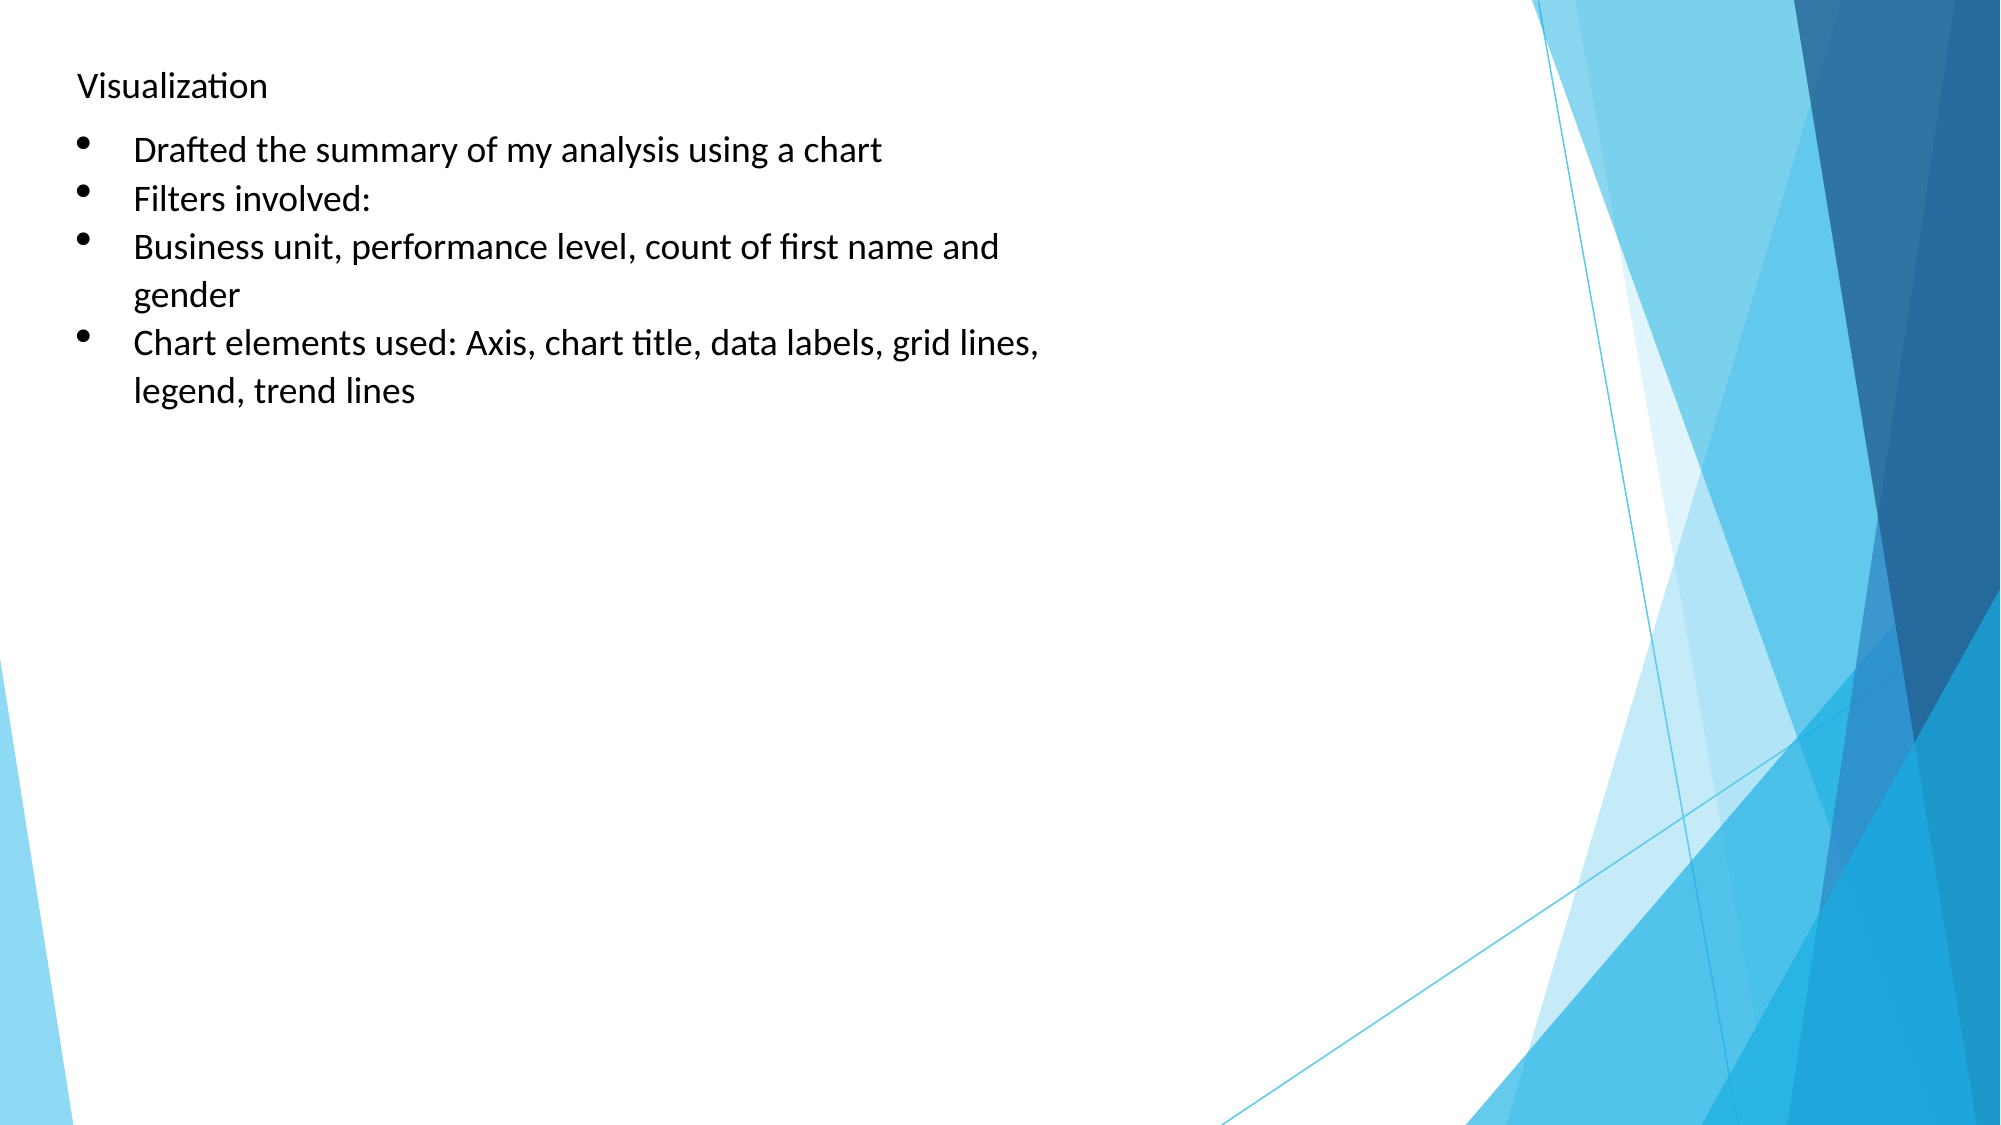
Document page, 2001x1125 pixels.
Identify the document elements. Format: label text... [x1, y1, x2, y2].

text_box Visualization Drafted the summary of my analysis using a chart Filters involved: Business unit, performance level, count of first name and gender Chart elements used: Axis, chart title, data labels, grid lines, legend, trend lines [62, 50, 1064, 419]
